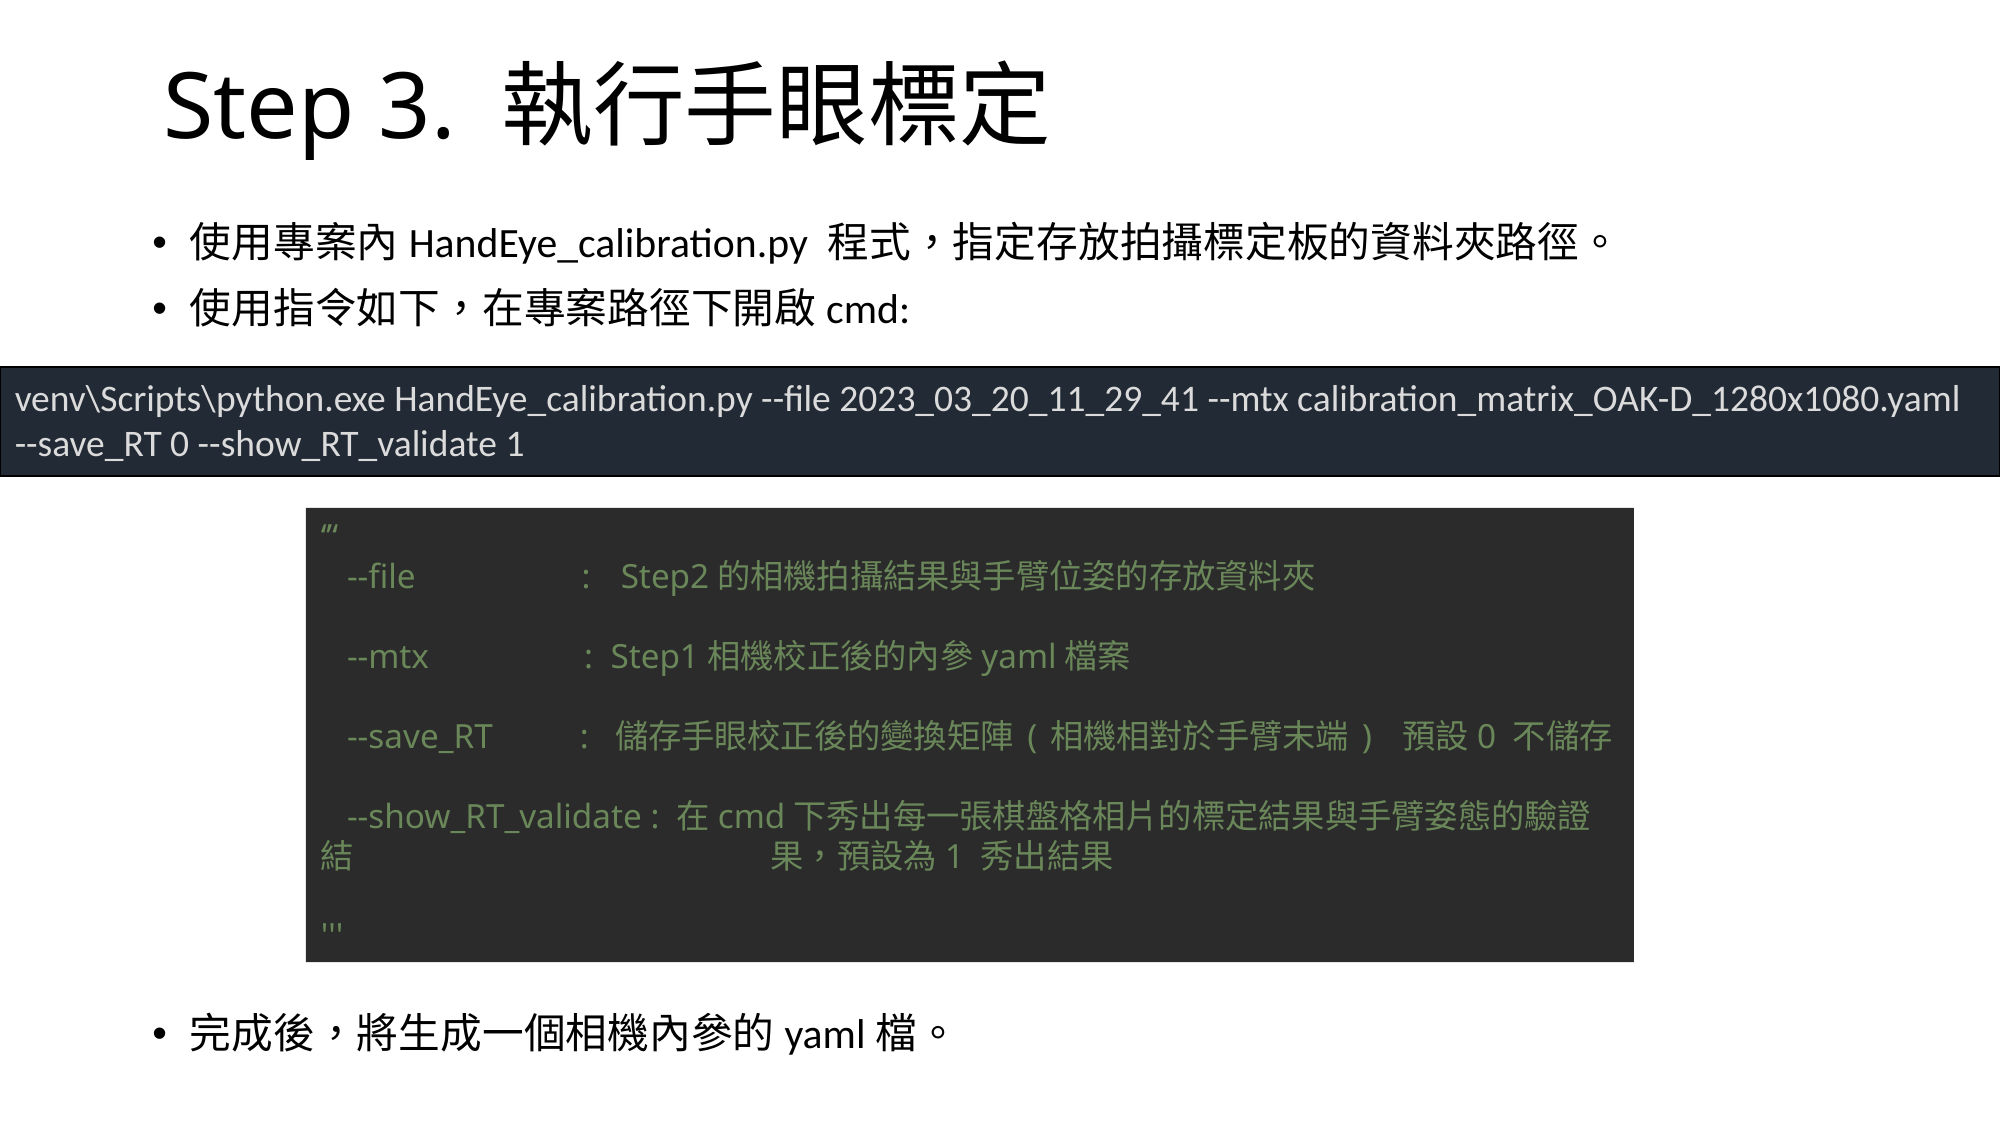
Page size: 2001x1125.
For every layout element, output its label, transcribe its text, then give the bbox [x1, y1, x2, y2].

list 使用專案內HandEye_calibration.py 程式，指定存放拍攝標定板的資料夾路徑。 使用指令如下，在專案路徑下開啟cmd: 完成後，將生成一個相機內參的yaml檔。 [137, 214, 1863, 366]
list 使用專案內HandEye_calibration.py 程式，指定存放拍攝標定板的資料夾路徑。 使用指令如下，在專案路徑下開啟cmd: 完成後，將生成一個相機內參的yaml檔。 [137, 477, 1863, 1099]
text_box venv\Scripts\python.exe HandEye_calibration.py --file 2023_03_20_11_29_41 --mtx calibration_matrix_OAK-D_1280x1080.yaml --save_RT 0 --show_RT_validate 1 [0, 366, 2000, 477]
text_box ‘’‘ --file : Step2的相機拍攝結果與手臂位姿的存放資料夾 --mtx : Step1相機校正後的內參yaml檔案 --save_RT : 儲存手眼校正後的變換矩陣(相機相對於手臂末端) 預設0 不儲存 --show_RT_validate : 在cmd下秀出每一張棋盤格相片的標定結果與手臂姿態的驗證結 果，預設為1 秀出結果 ''' [305, 507, 1634, 963]
title Step 3. 執行手眼標定 [148, 0, 1874, 218]
